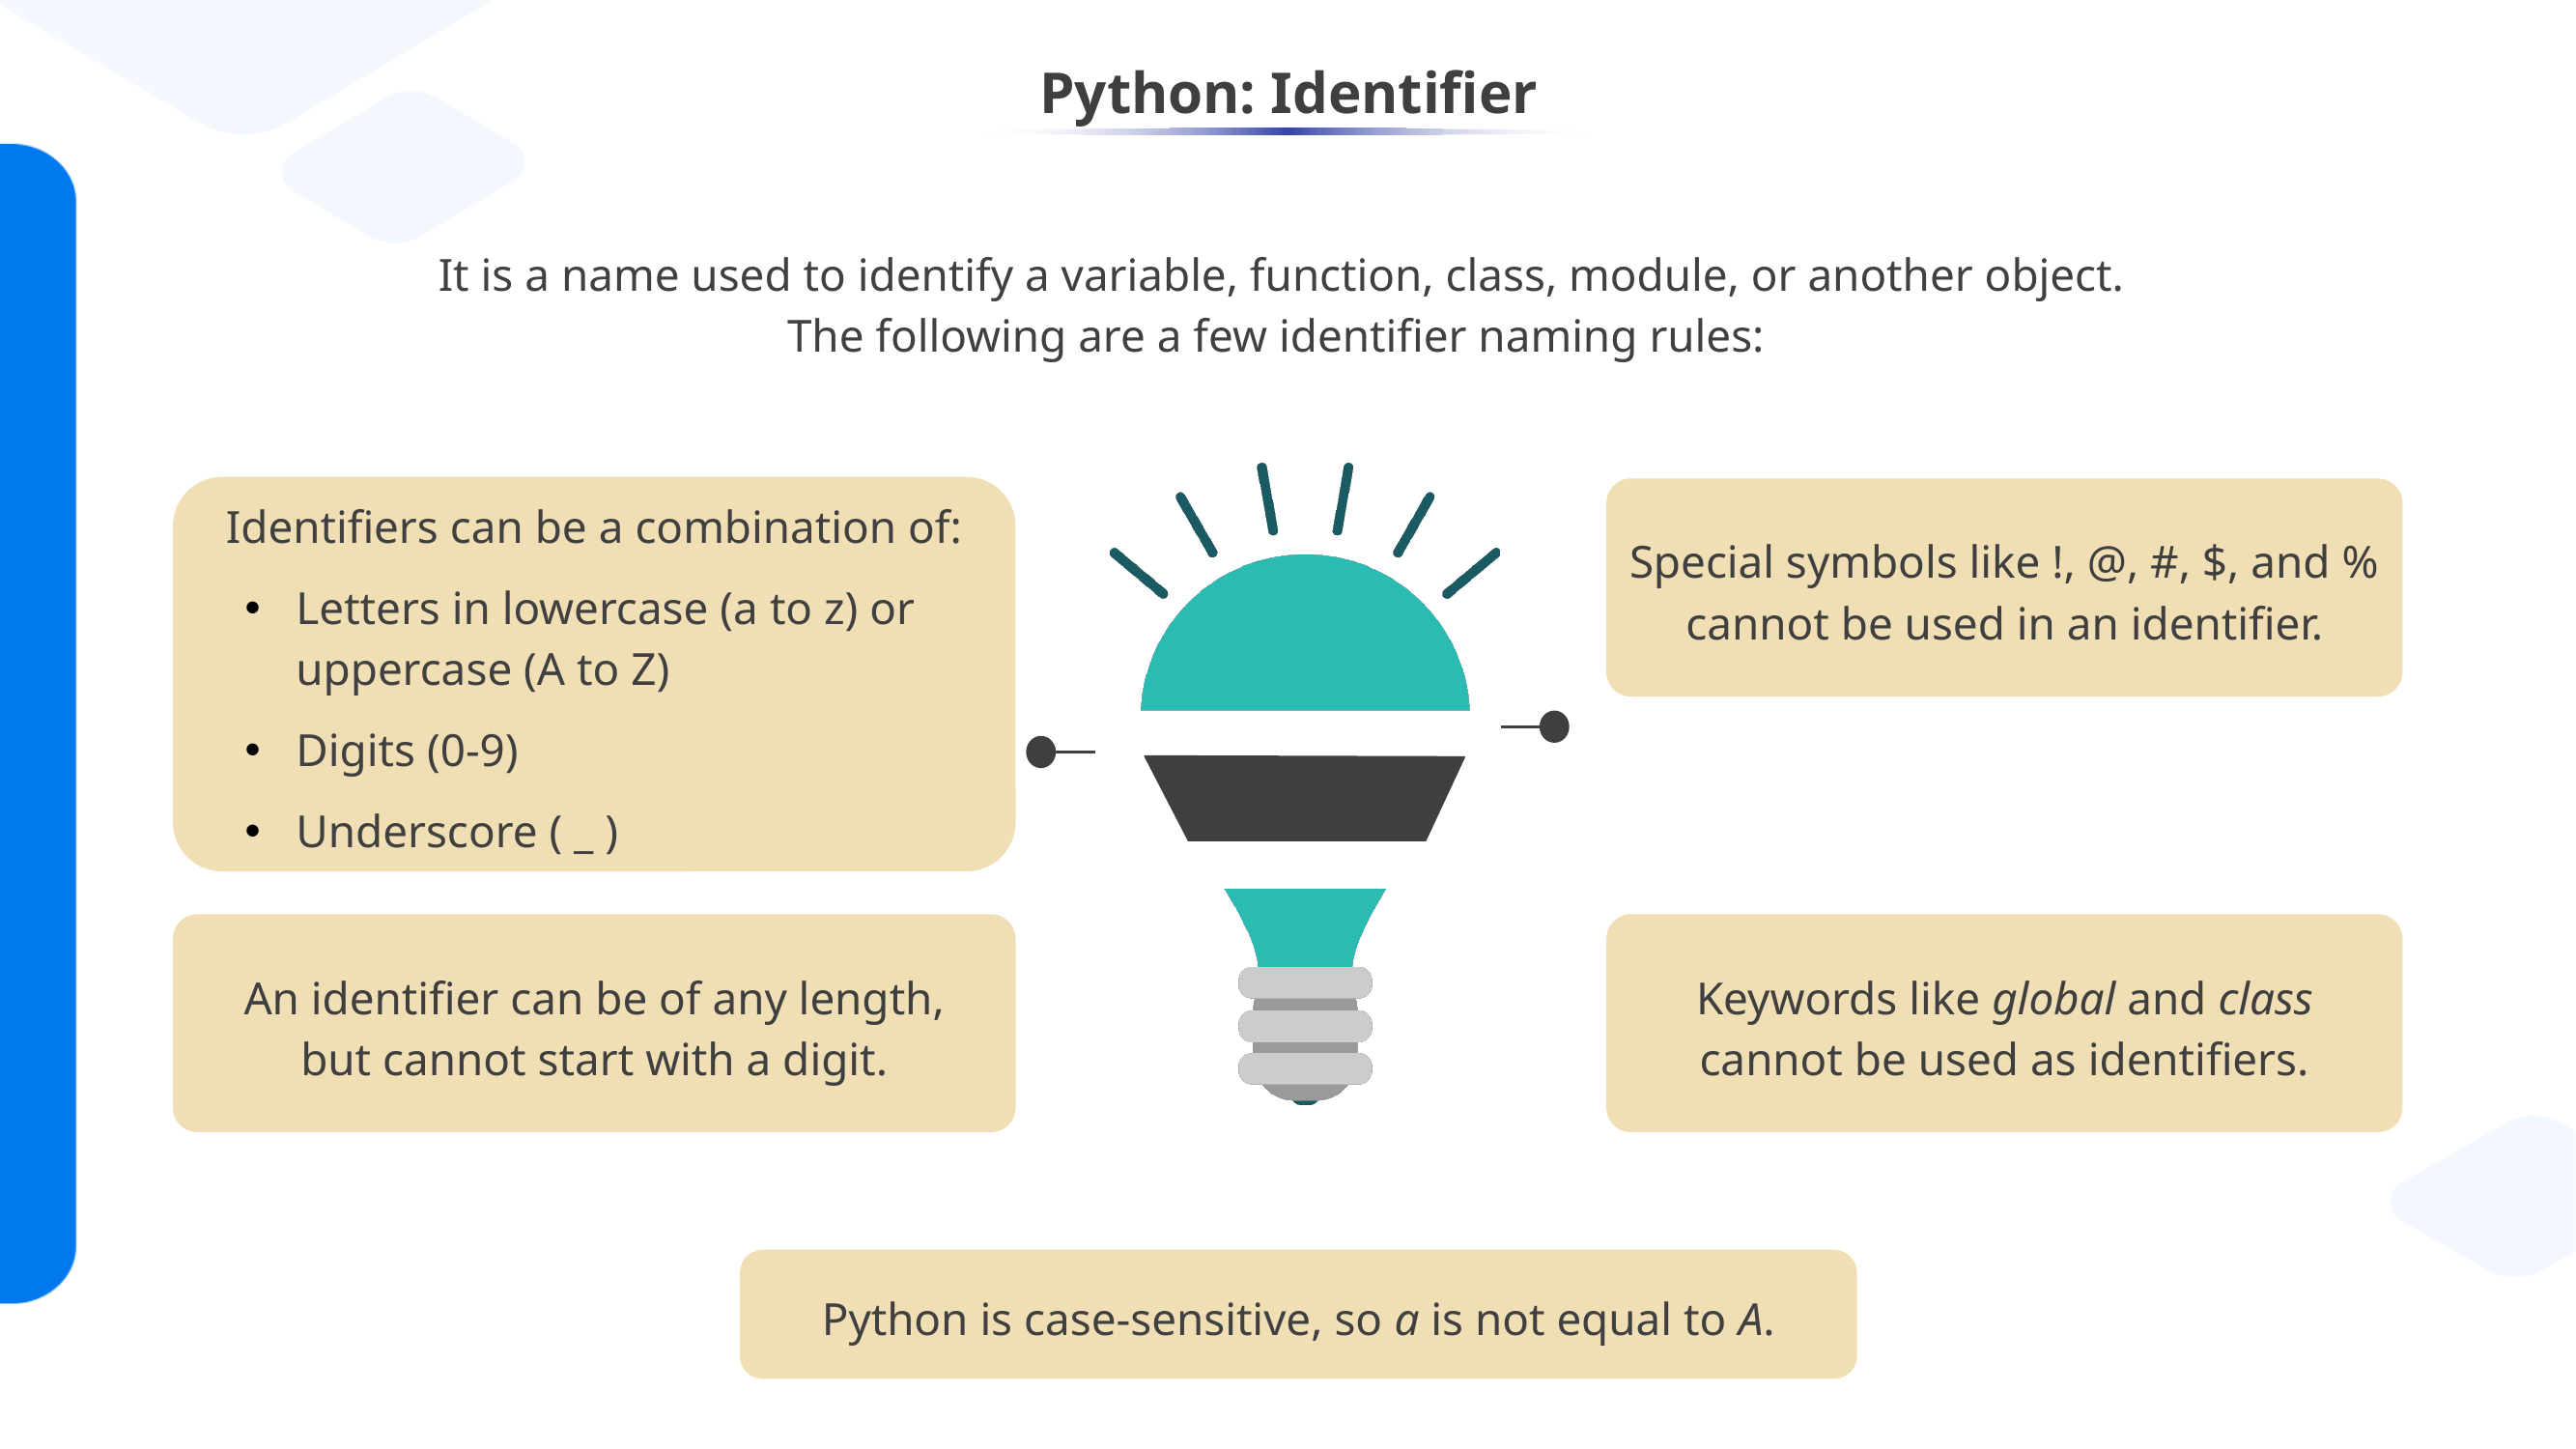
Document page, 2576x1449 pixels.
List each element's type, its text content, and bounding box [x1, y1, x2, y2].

text_box An identifier can be of any length, but cannot start with a digit. [175, 916, 1014, 1131]
text_box Special symbols like !, @, #, $, and % cannot be used in an identifier. [1608, 480, 2401, 695]
text_box It is a name used to identify a variable, function, class, module, or another object. The following are a few identifier naming rules: [204, 244, 2361, 355]
text_box Python: Identifier [691, 55, 1884, 126]
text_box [1500, 712, 1568, 741]
text_box [977, 128, 1598, 135]
picture [0, 0, 2576, 1449]
text_box Python is case-sensitive, so a is not equal to A. [742, 1251, 1855, 1378]
text_box Identifiers can be a combination of: Letters in lowercase (a to z) or uppercase (A to Z) Digits (0-9) Underscore ( _ ) [175, 478, 1014, 869]
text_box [1028, 737, 1095, 767]
text_box Keywords like global and class cannot be used as identifiers. [1608, 916, 2401, 1131]
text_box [1109, 462, 1500, 1105]
